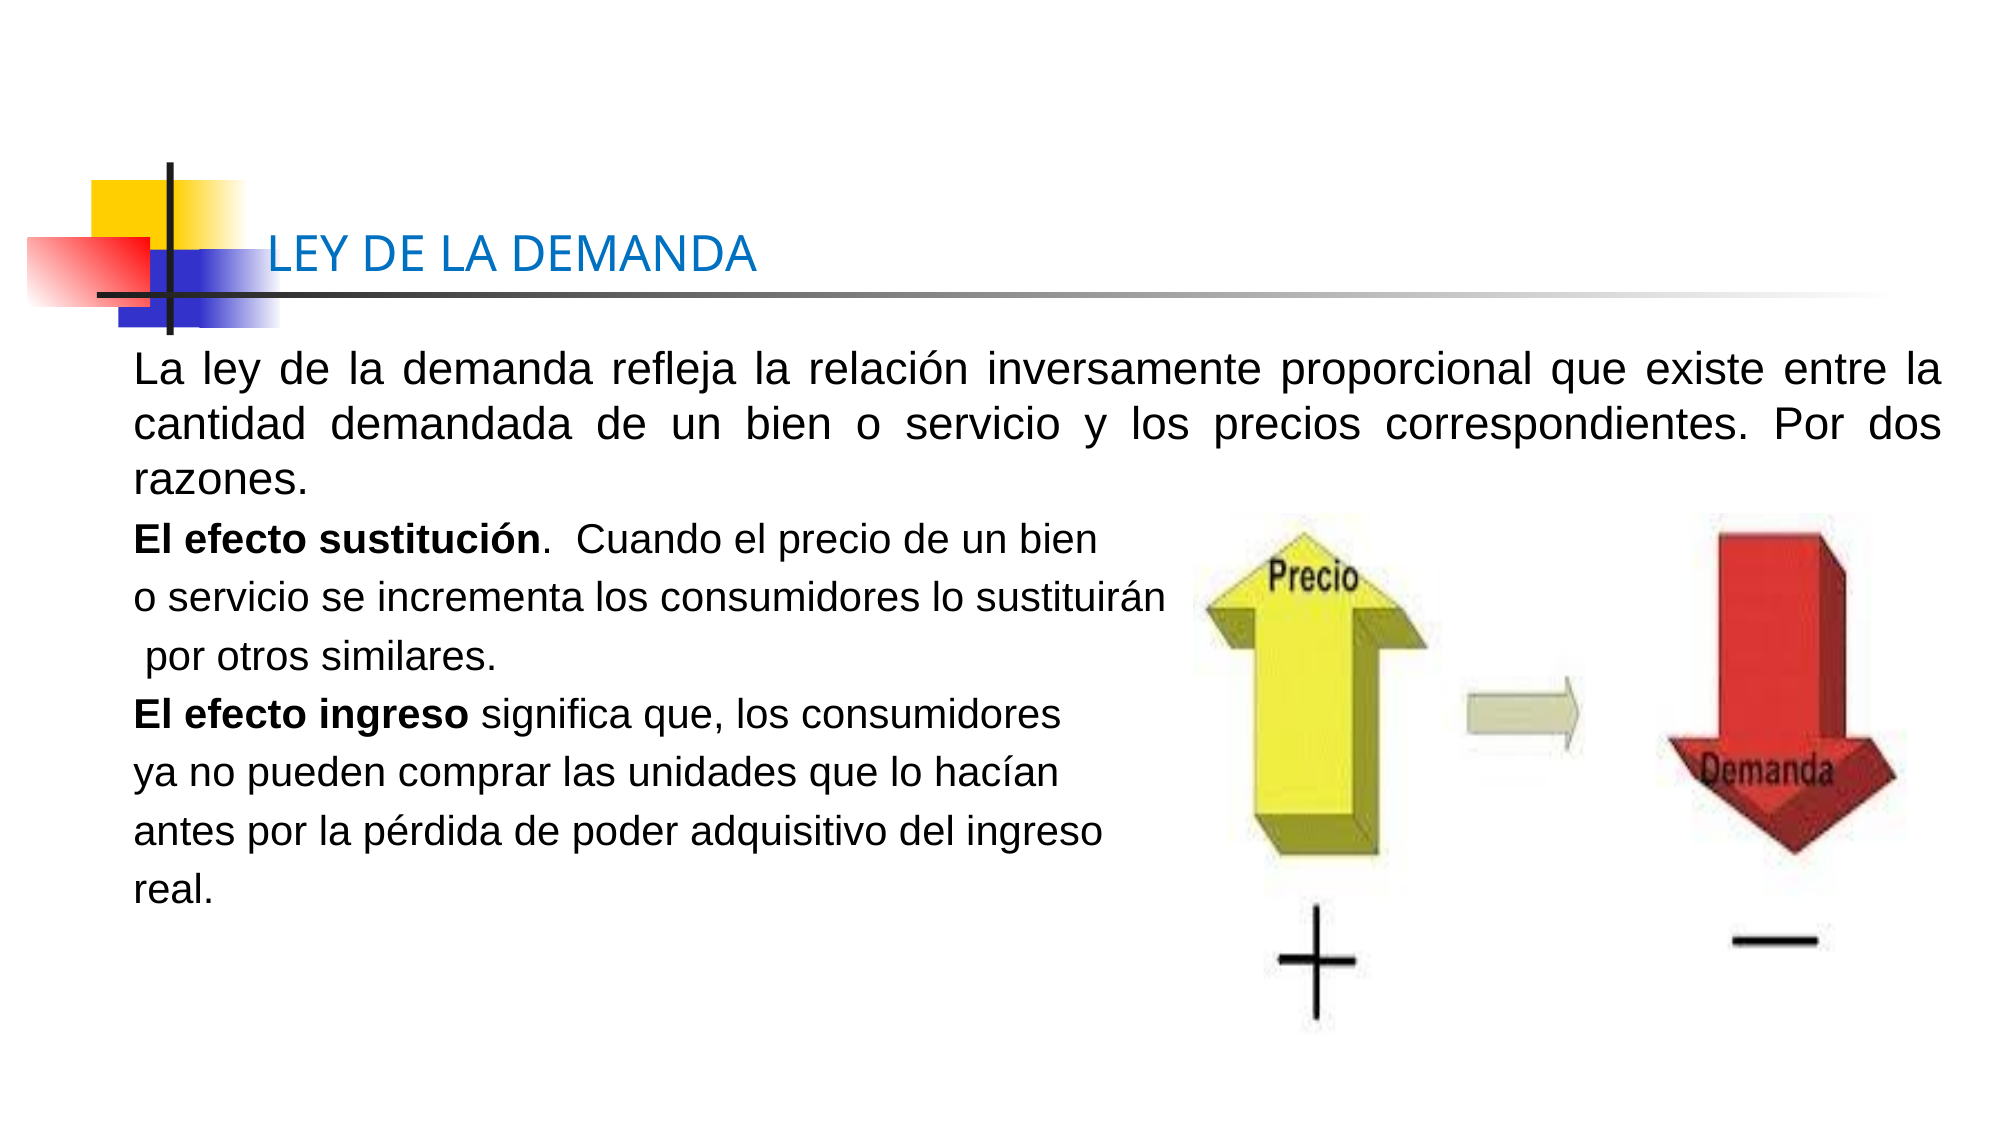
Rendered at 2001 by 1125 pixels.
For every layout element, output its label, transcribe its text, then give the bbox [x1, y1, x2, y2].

list La ley de la demanda refleja la relación inversamente proporcional que existe entre la cantidad demandada de un bien o servicio y los precios correspondientes. Por dos razones. El efecto sustitución. Cuando el precio de un bien o servicio se incrementa los consumidores lo sustituirán por otros similares. El efecto ingreso significa que, los consumidores ya no pueden comprar las unidades que lo hacían antes por la pérdida de poder adquisitivo del ingreso real. [118, 331, 1959, 1080]
title LEY DE LA DEMANDA [251, 101, 1957, 289]
picture [1193, 513, 1927, 1038]
